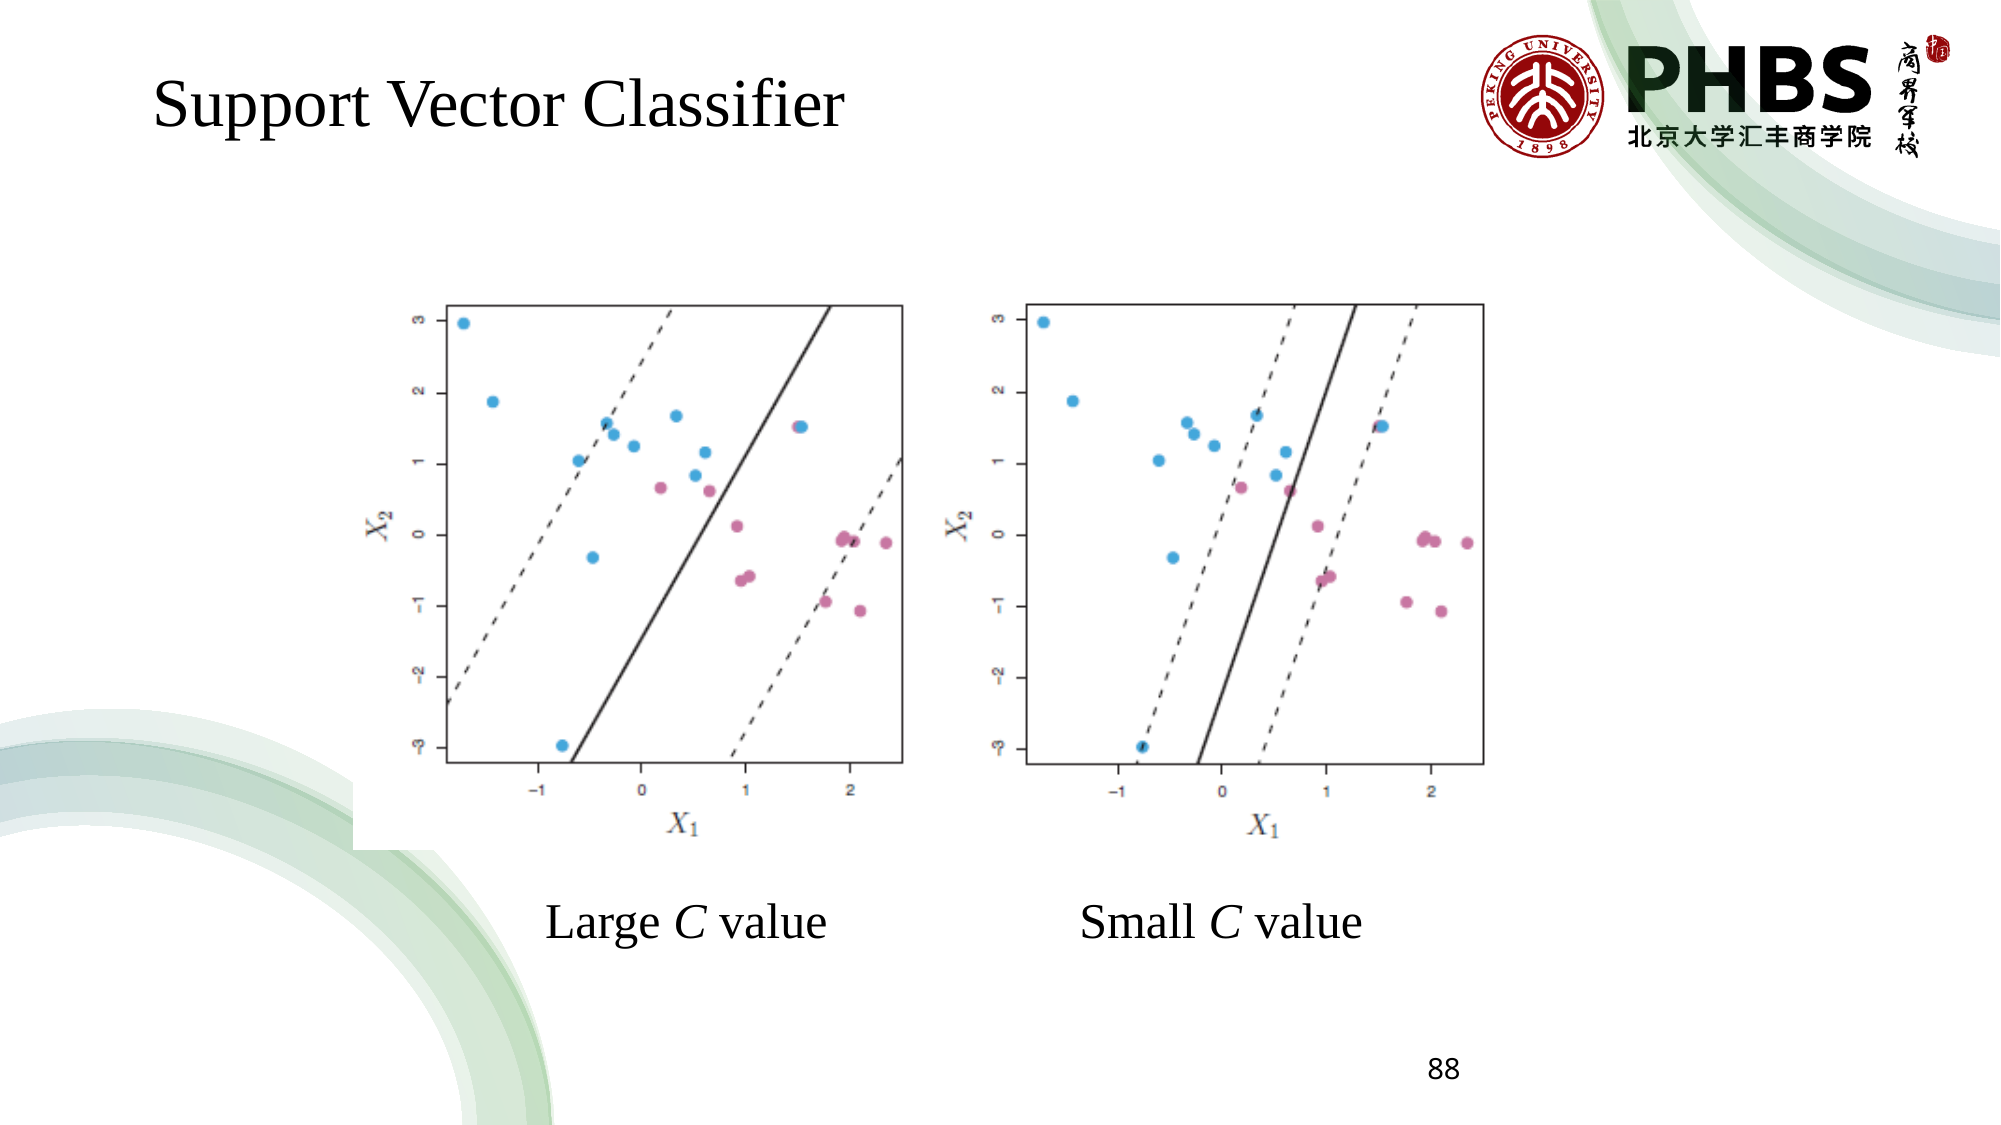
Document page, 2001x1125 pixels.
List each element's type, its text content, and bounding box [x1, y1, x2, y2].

slide_number 88 [1412, 1042, 1750, 1103]
picture [1458, 0, 1609, 59]
list Small C value [1064, 888, 1498, 1025]
picture [352, 280, 1499, 851]
title Support Vector Classifier [137, 59, 1863, 278]
text_box Large C value [530, 888, 964, 1025]
picture [1625, 0, 2000, 185]
